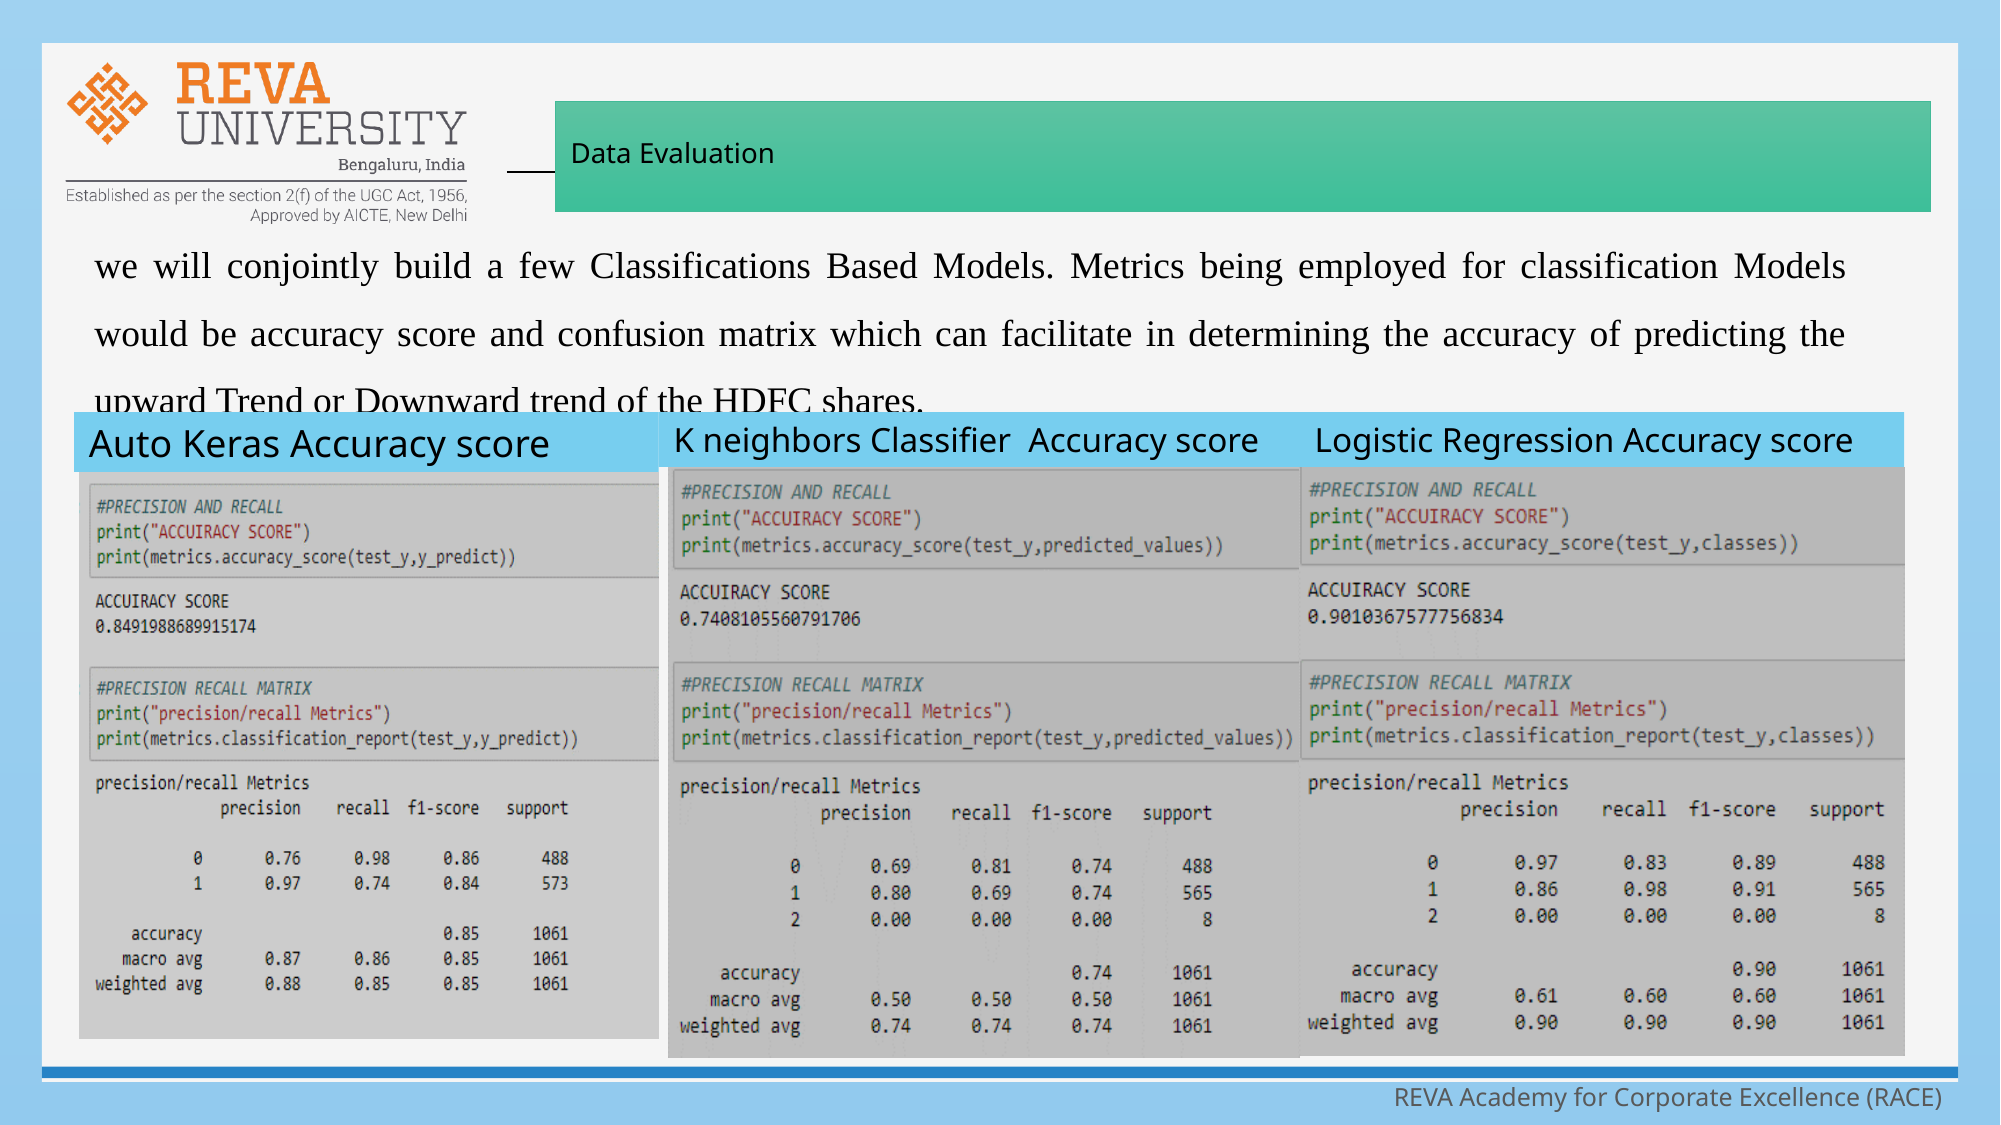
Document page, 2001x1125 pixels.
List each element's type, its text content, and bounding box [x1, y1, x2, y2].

picture [79, 472, 659, 1039]
text_box we will conjointly build a few Classifications Based Models. Metrics being employed for classification Models would be accuracy score and confusion matrix which can facilitate in determining the accuracy of predicting the upward Trend or Downward trend of the HDFC shares. [79, 211, 1864, 412]
text_box K neighbors Classifier Accuracy score [658, 412, 1299, 467]
text_box Auto Keras Accuracy score [74, 412, 659, 472]
picture [668, 460, 1905, 1058]
picture [65, 62, 467, 224]
title Data Evaluation [555, 101, 1931, 212]
text_box Logistic Regression Accuracy score [1299, 412, 1905, 467]
